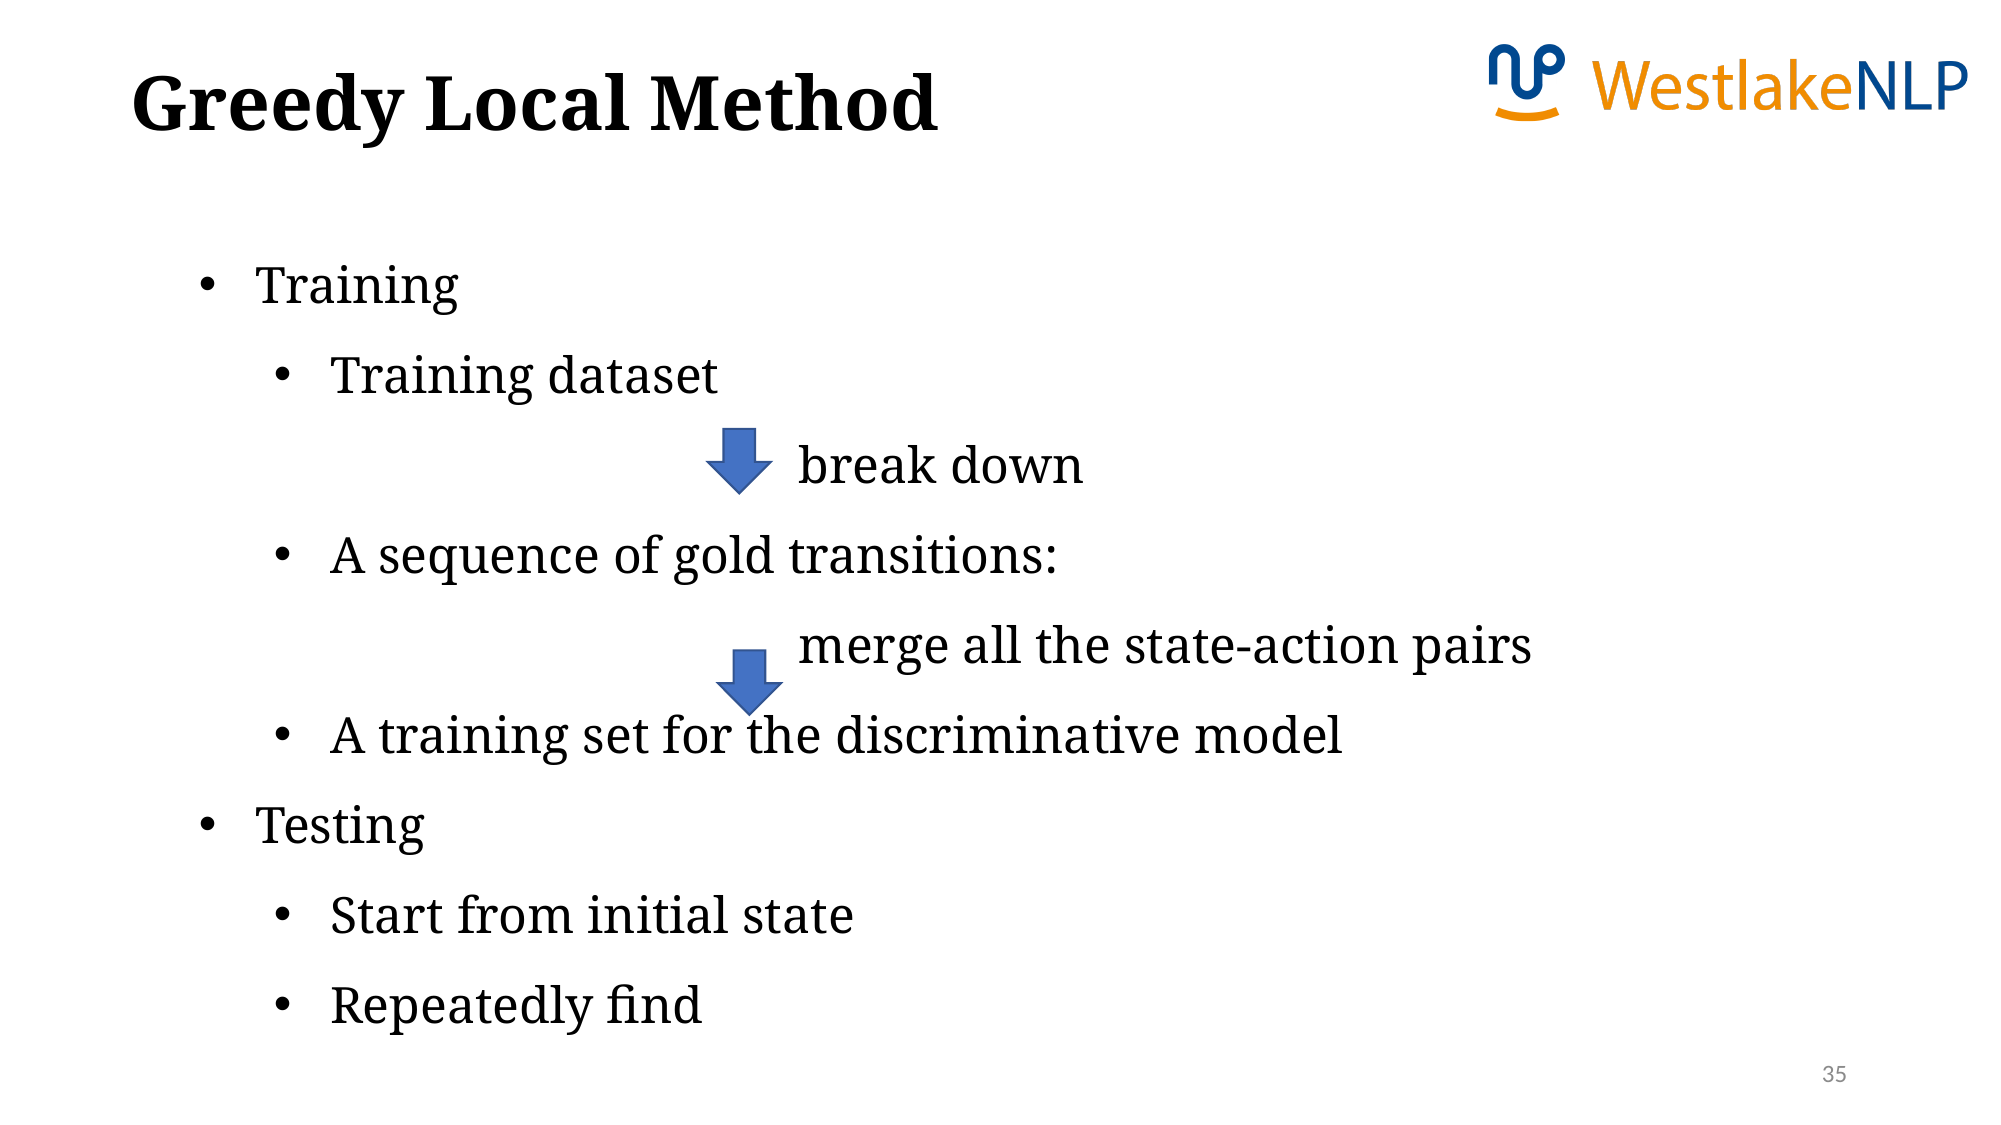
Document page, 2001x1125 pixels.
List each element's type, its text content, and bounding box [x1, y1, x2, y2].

slide_number 35 [1412, 1042, 1863, 1103]
text_box Greedy Local Method [116, 48, 1219, 153]
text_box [183, 215, 1691, 1100]
picture [1459, 0, 2000, 170]
